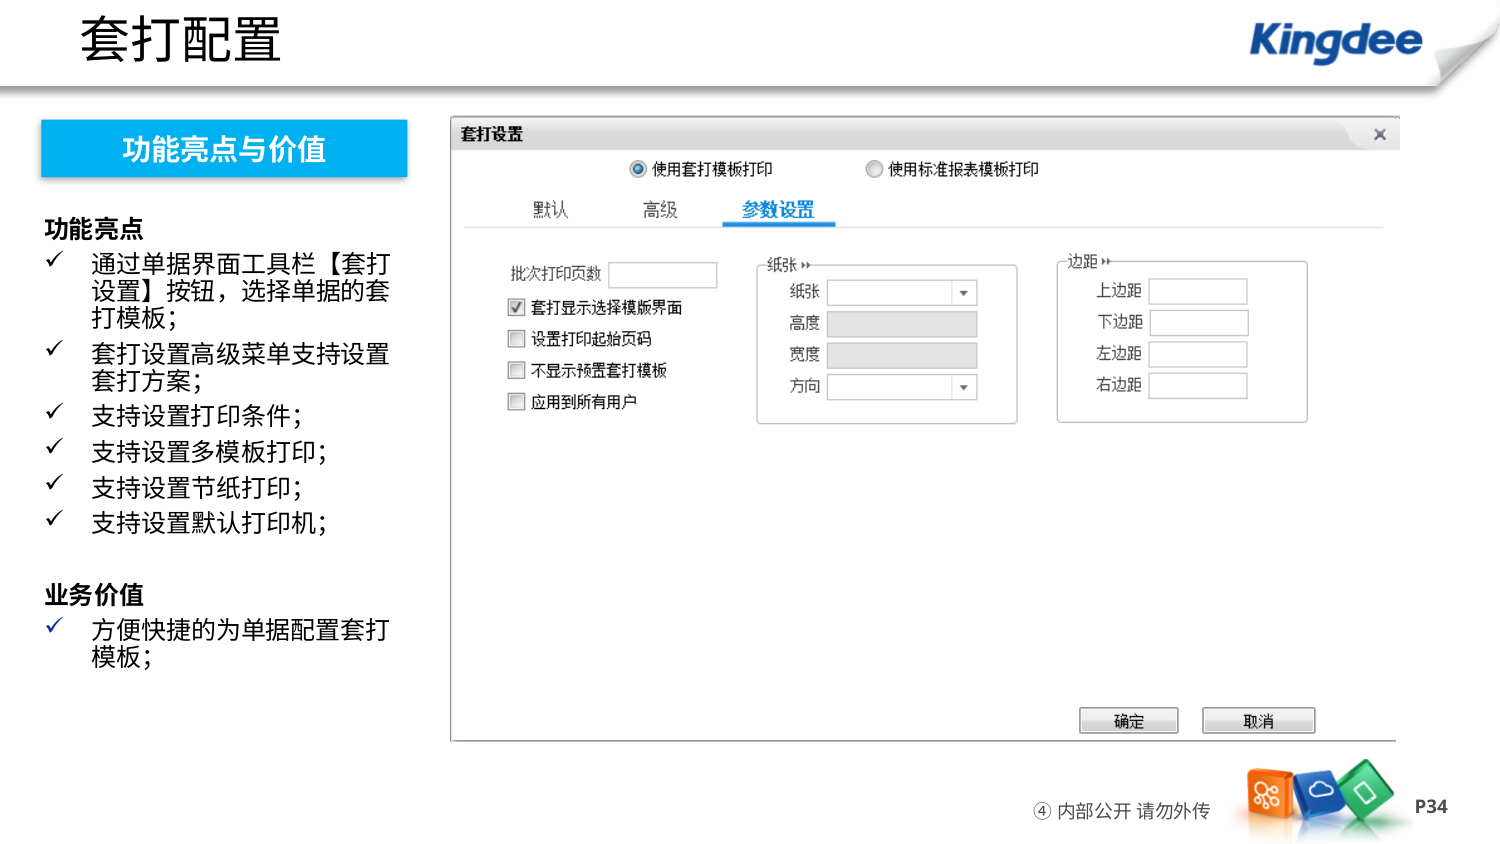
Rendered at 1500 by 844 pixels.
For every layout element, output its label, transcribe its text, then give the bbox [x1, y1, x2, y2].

title 套打配置 [64, 0, 1164, 77]
picture [450, 114, 1400, 742]
picture [0, 0, 1500, 86]
text_box 功能亮点 通过单据界面工具栏【套打设置】按钮，选择单据的套打模板； 套打设置高级菜单支持设置套打方案； 支持设置打印条件； 支持设置多模板打印； 支持设置节纸打印； 支持设置默认打印机； 业务价值 方便快捷的为单据配置套打模板； [29, 209, 408, 749]
picture [1222, 752, 1425, 844]
text_box 功能亮点与价值 [41, 119, 408, 178]
